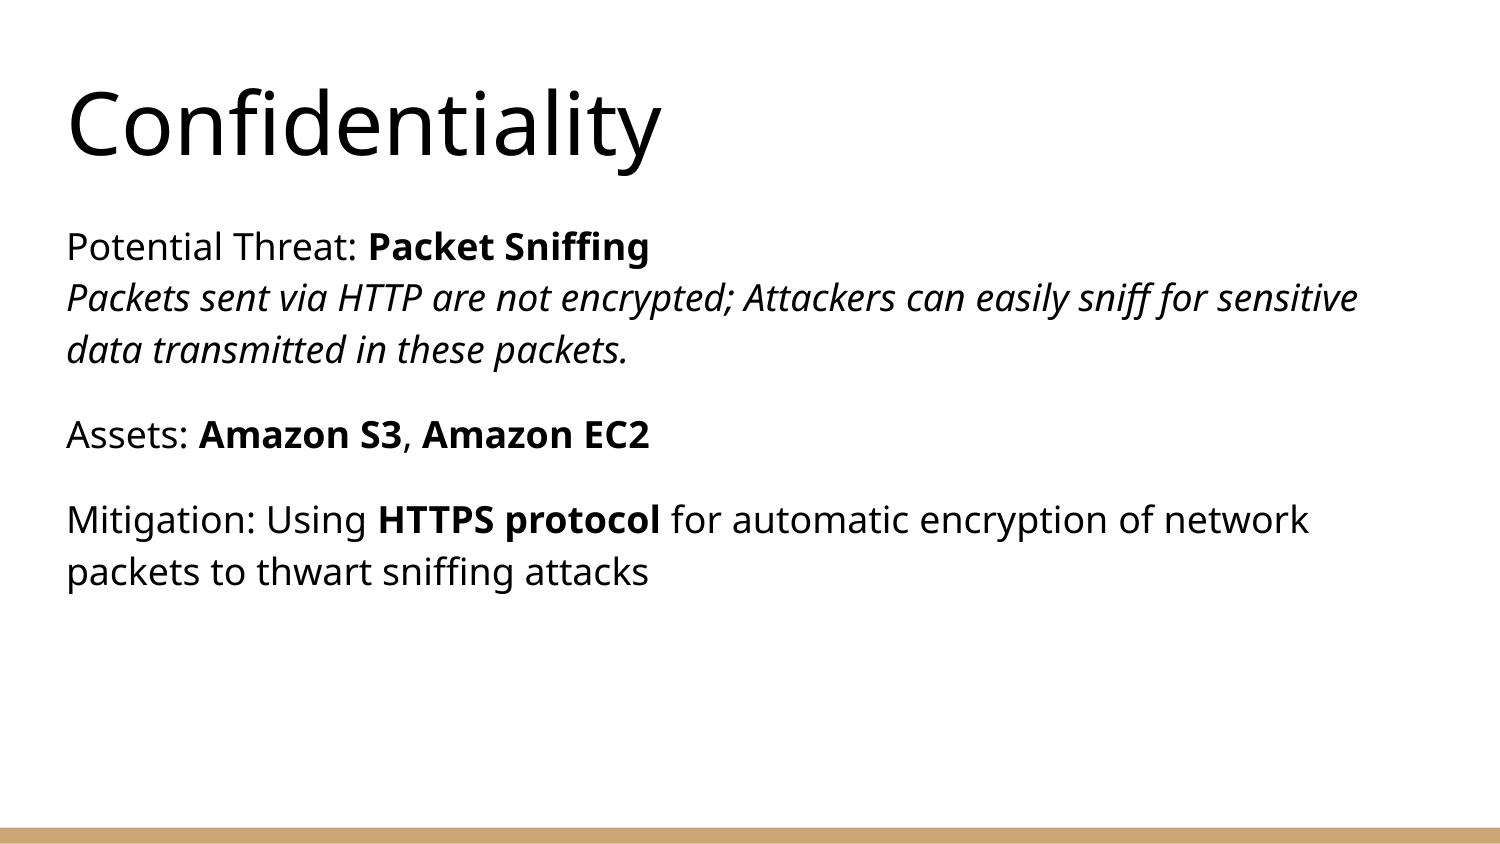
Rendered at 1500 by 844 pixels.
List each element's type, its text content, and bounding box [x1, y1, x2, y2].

list Potential Threat: Packet Sniffing Packets sent via HTTP are not encrypted; Attackers can easily sniff for sensitive data transmitted in these packets. Assets: Amazon S3, Amazon EC2 Mitigation: Using HTTPS protocol for automatic encryption of network packets to thwart sniffing attacks [51, 200, 1449, 752]
title Confidentiality [51, 51, 1449, 189]
